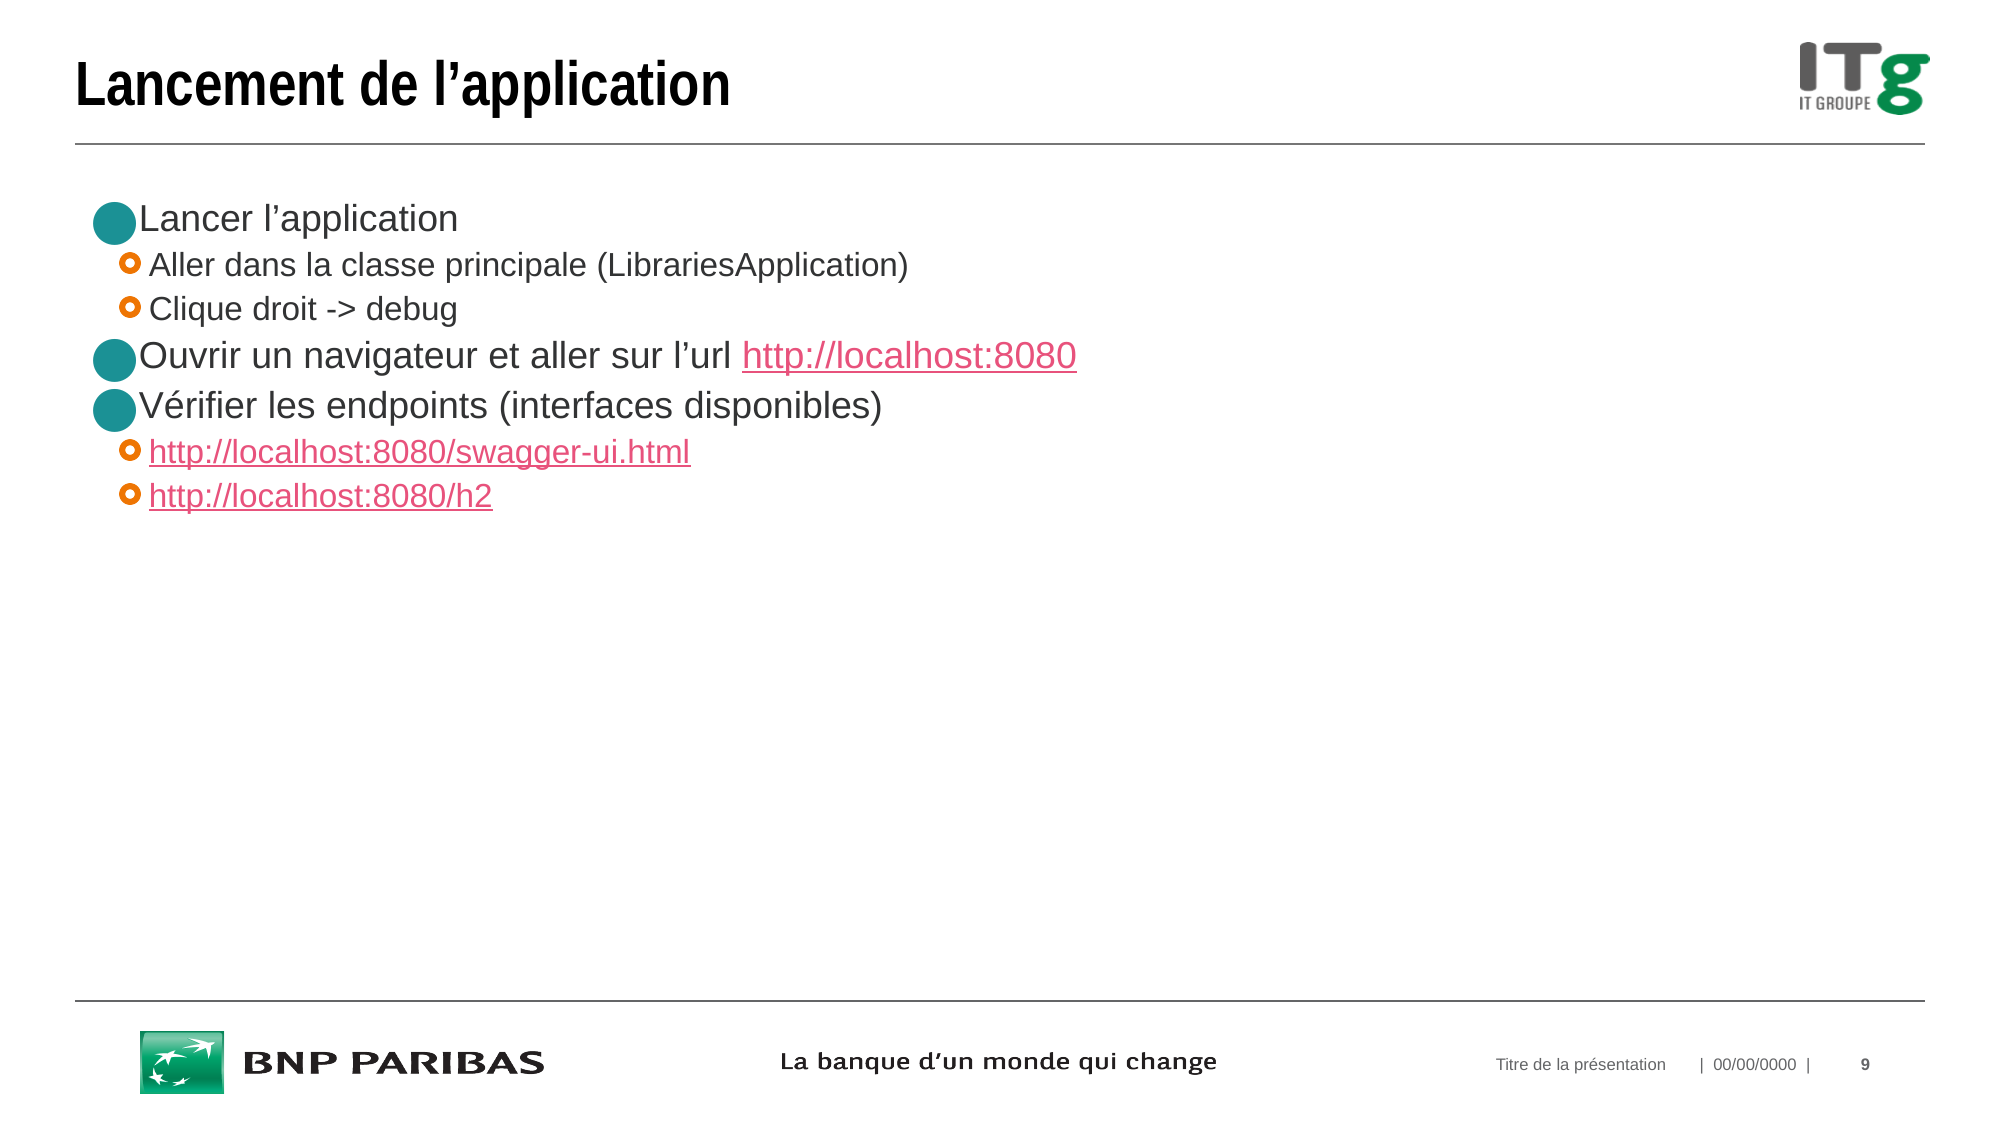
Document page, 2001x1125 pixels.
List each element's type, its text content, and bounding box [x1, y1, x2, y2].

slide_number 9 [1830, 1048, 1871, 1079]
picture [140, 1031, 544, 1094]
picture [782, 1052, 1216, 1075]
picture [119, 439, 141, 461]
picture [119, 483, 141, 505]
picture [1926, 42, 1930, 115]
picture [119, 252, 141, 274]
list Lancer l’application Aller dans la classe principale (LibrariesApplication) Clique droit -> debug Ouvrir un navigateur et aller sur l’url http://localhost:8080 Vérifier les endpoints (interfaces disponibles) http://localhost:8080/swagger-ui.html http://localhost:8080/h2 [74, 186, 1926, 972]
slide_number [1677, 1048, 1830, 1079]
footer Titre de la présentation [1225, 1048, 1667, 1079]
picture [119, 296, 141, 318]
title Lancement de l’application [74, 18, 1926, 142]
